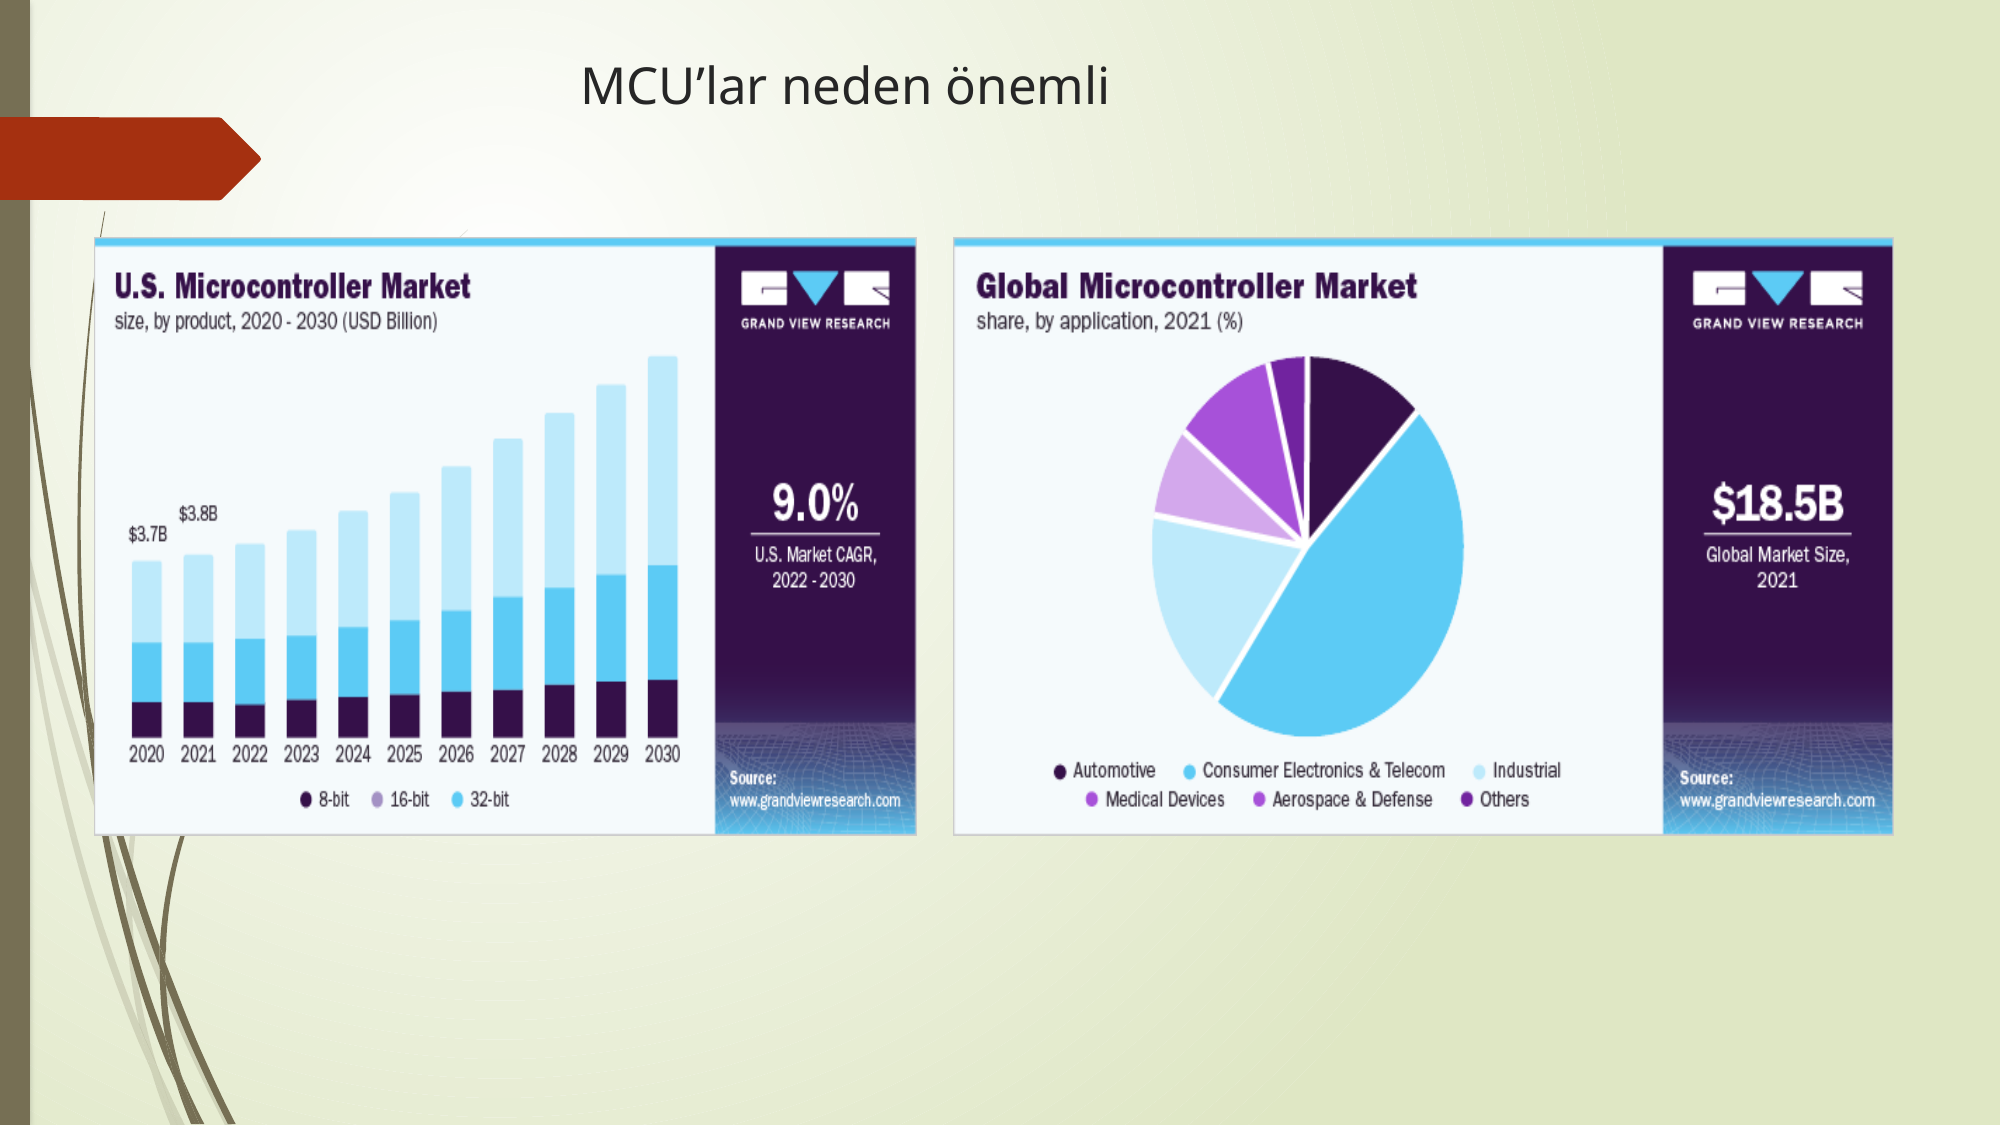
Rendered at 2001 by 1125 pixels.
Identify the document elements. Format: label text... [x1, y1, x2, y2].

picture [93, 237, 917, 837]
picture [952, 237, 1894, 837]
title MCU’lar neden önemli [565, 45, 1604, 123]
